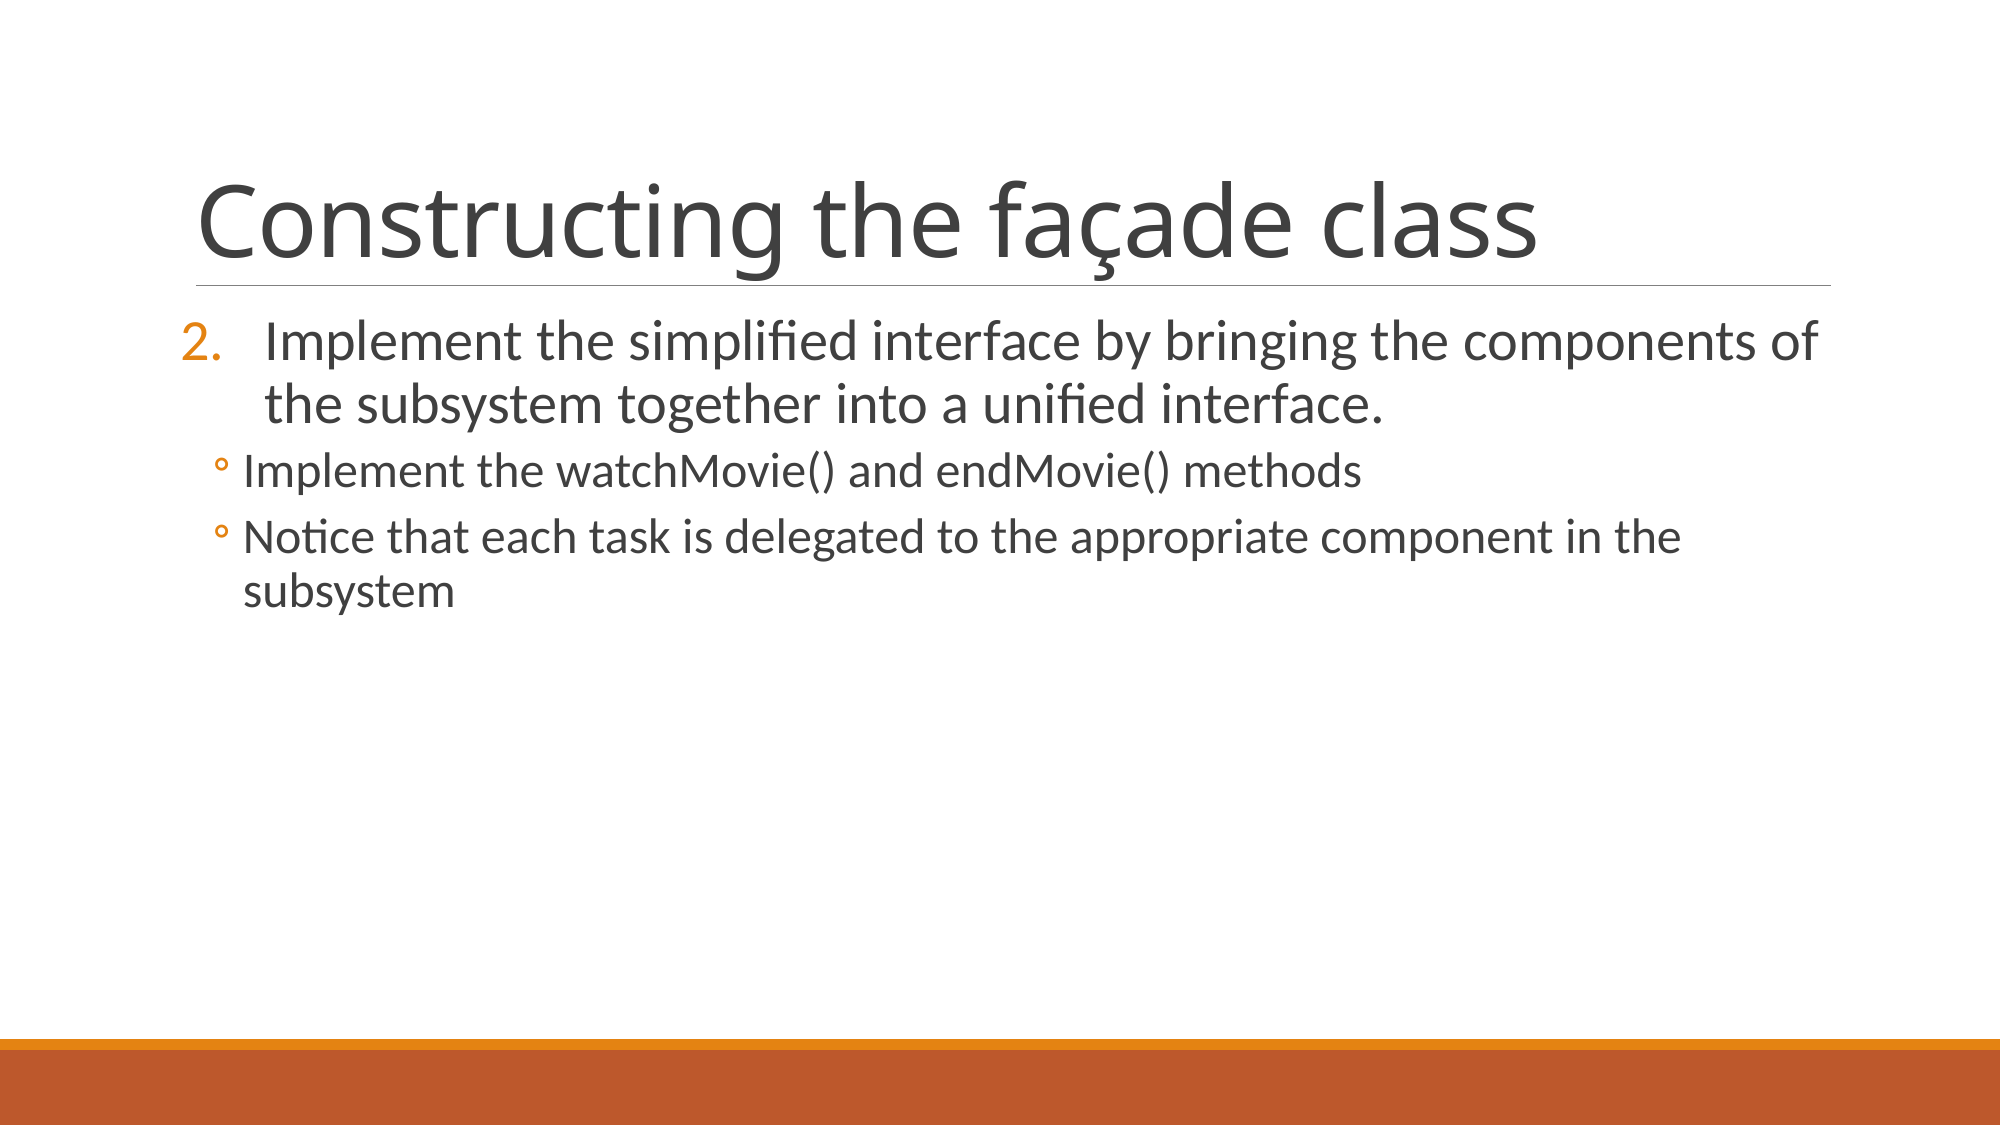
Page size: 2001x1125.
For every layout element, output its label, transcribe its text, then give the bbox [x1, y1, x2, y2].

title Constructing the façade class [180, 47, 1830, 285]
list Implement the simplified interface by bringing the components of the subsystem together into a unified interface. Implement the watchMovie() and endMovie() methods Notice that each task is delegated to the appropriate component in the subsystem [180, 302, 1830, 963]
